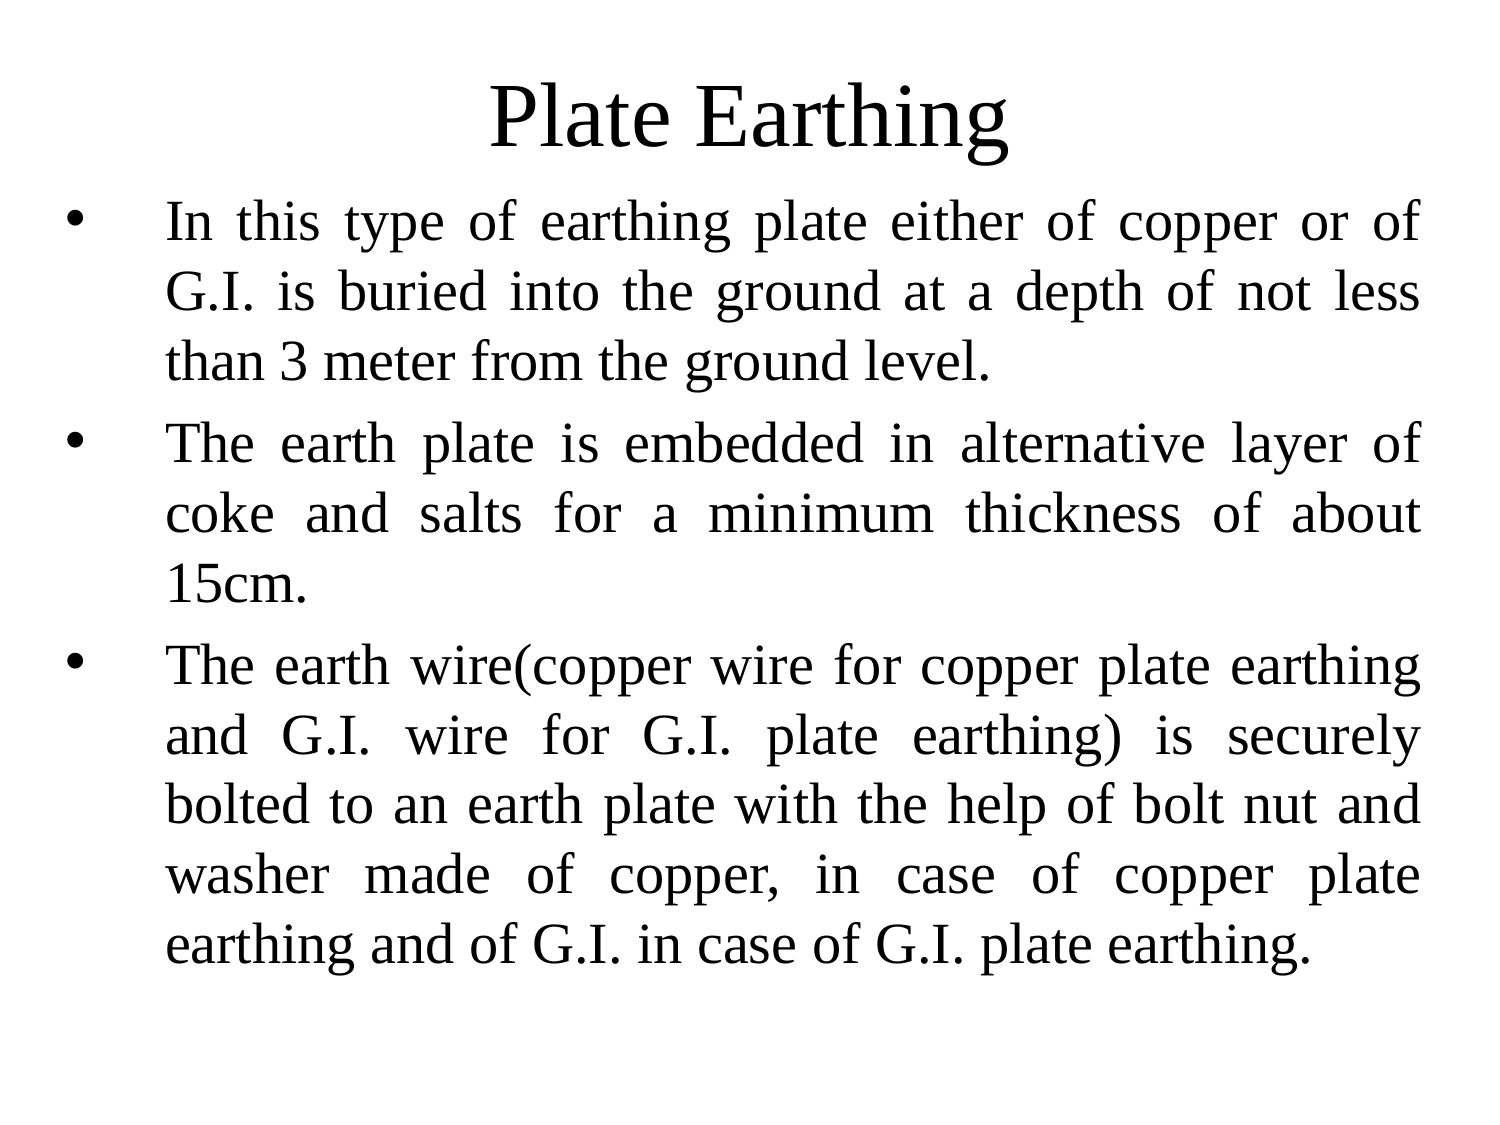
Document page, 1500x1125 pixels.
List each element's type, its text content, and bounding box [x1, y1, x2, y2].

list In this type of earthing plate either of copper or of G.I. is buried into the ground at a depth of not less than 3 meter from the ground level. The earth plate is embedded in alternative layer of coke and salts for a minimum thickness of about 15cm. The earth wire(copper wire for copper plate earthing and G.I. wire for G.I. plate earthing) is securely bolted to an earth plate with the help of bolt nut and washer made of copper, in case of copper plate earthing and of G.I. in case of G.I. plate earthing. [50, 174, 1438, 1075]
title Plate Earthing [75, 45, 1425, 174]
